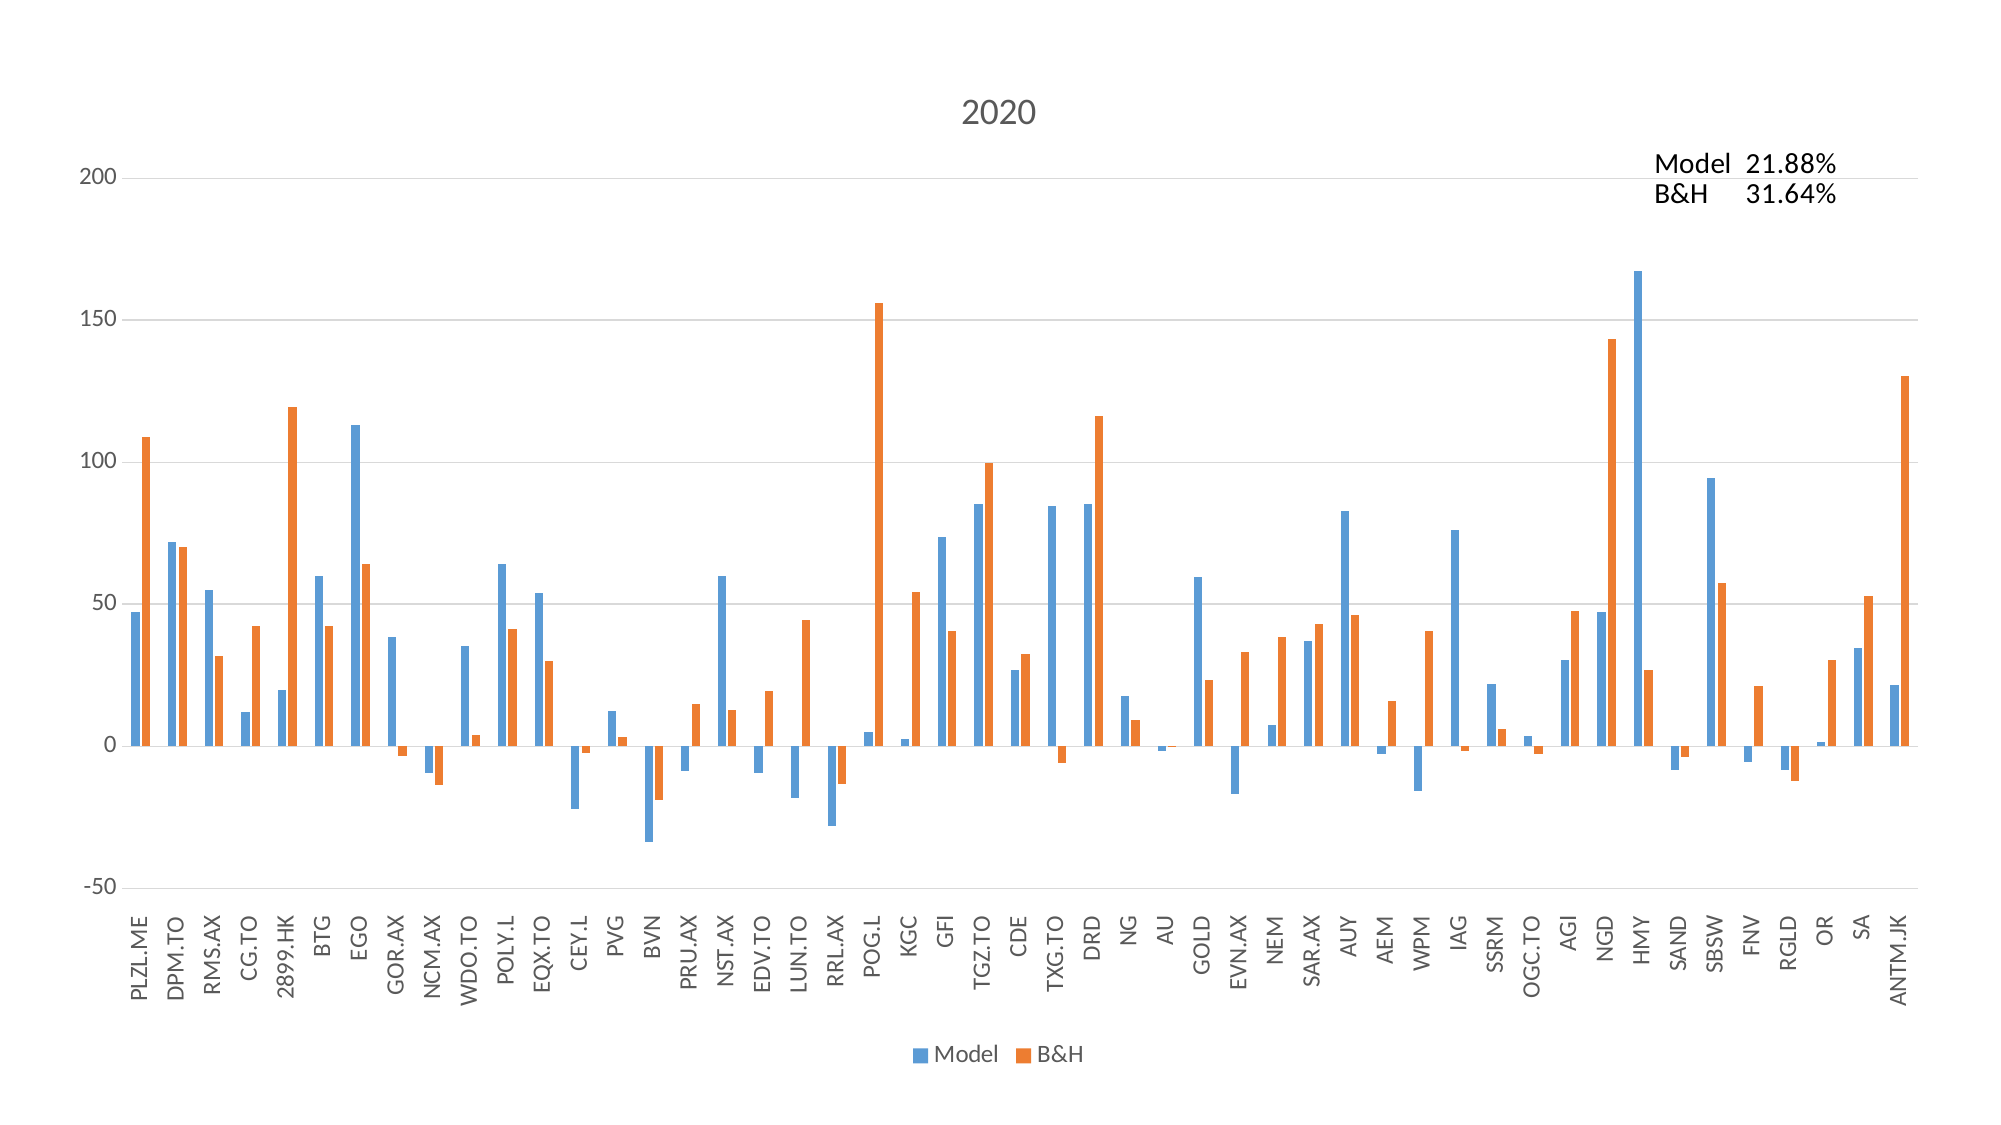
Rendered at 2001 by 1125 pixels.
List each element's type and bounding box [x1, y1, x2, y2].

chart [40, 56, 1957, 1075]
